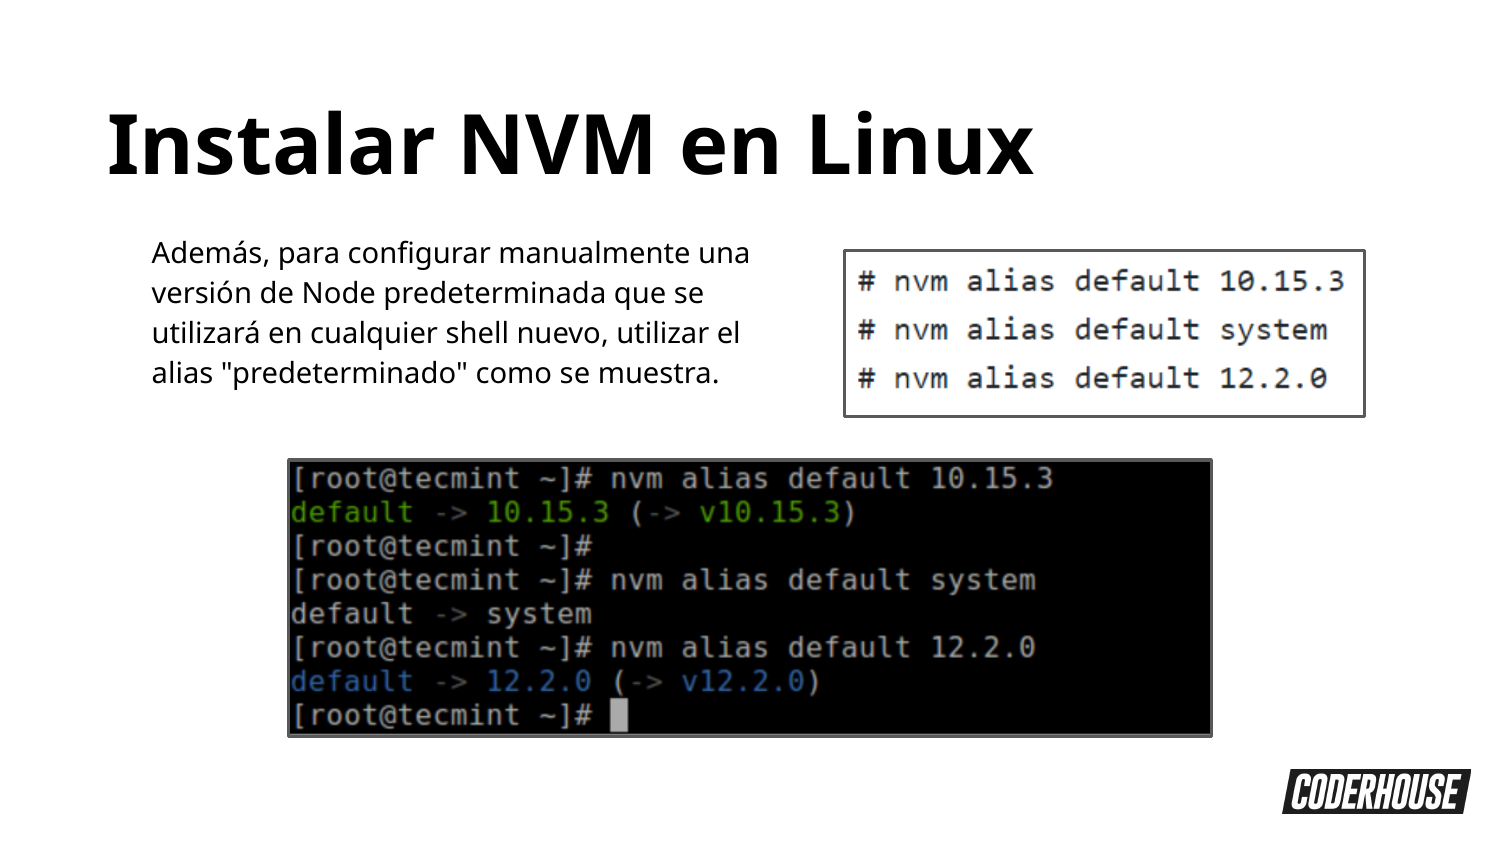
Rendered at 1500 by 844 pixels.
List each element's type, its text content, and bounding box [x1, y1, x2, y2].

picture [289, 461, 1211, 736]
picture [845, 252, 1364, 416]
picture [1281, 769, 1471, 814]
text_box Instalar NVM en Linux [92, 75, 1206, 201]
text_box Además, para configurar manualmente una versión de Node predeterminada que se utilizará en cualquier shell nuevo, utilizar el alias "predeterminado" como se muestra. [136, 213, 817, 397]
